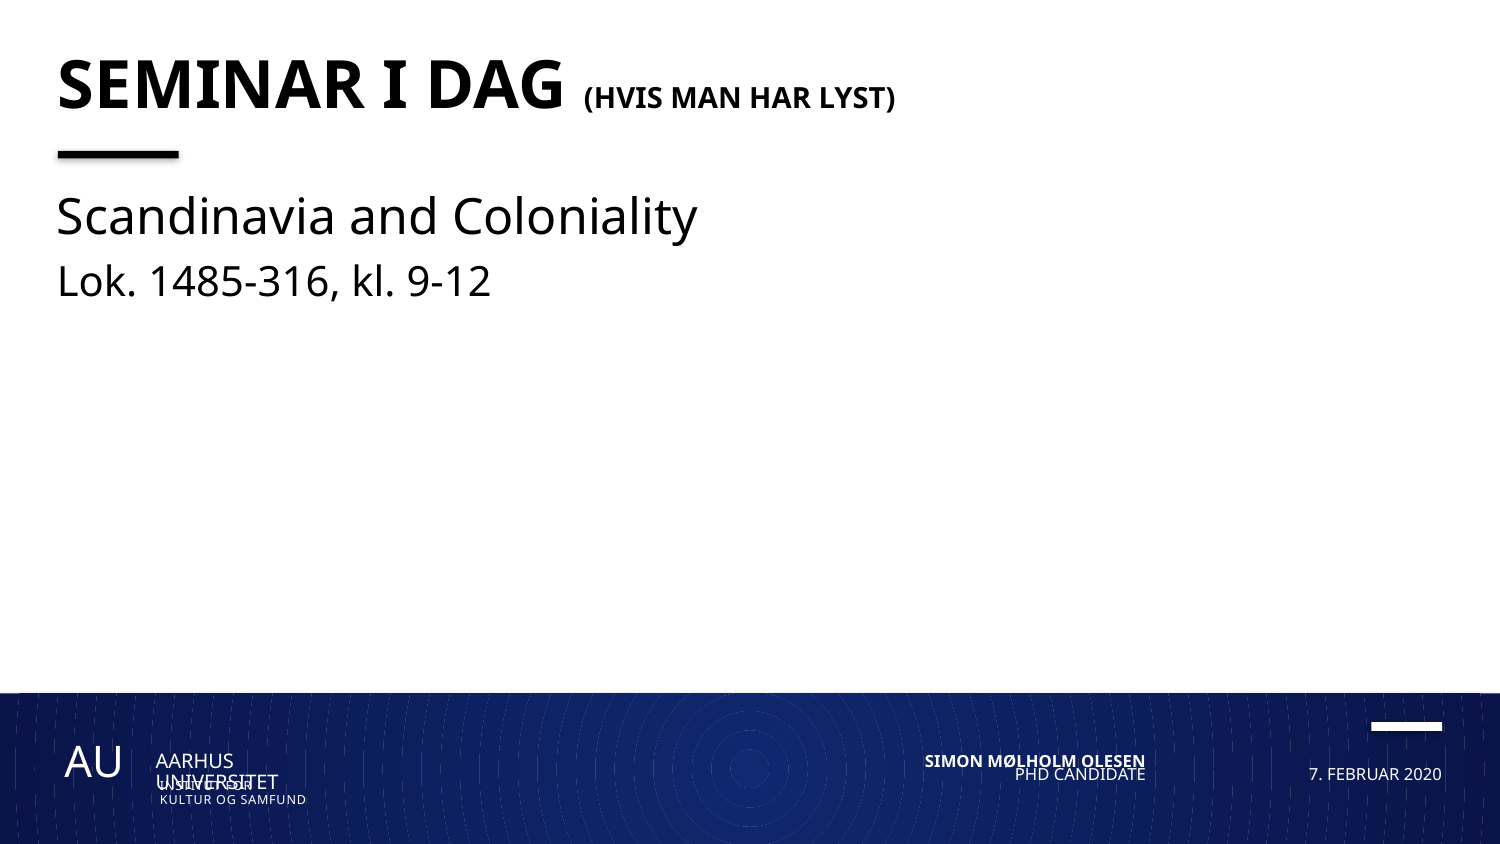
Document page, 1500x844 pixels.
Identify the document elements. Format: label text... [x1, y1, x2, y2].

list Scandinavia and Coloniality Lok. 1485-316, kl. 9-12 [56, 188, 1444, 673]
title Seminar i dag (hvis man har lyst) [57, 27, 1443, 122]
